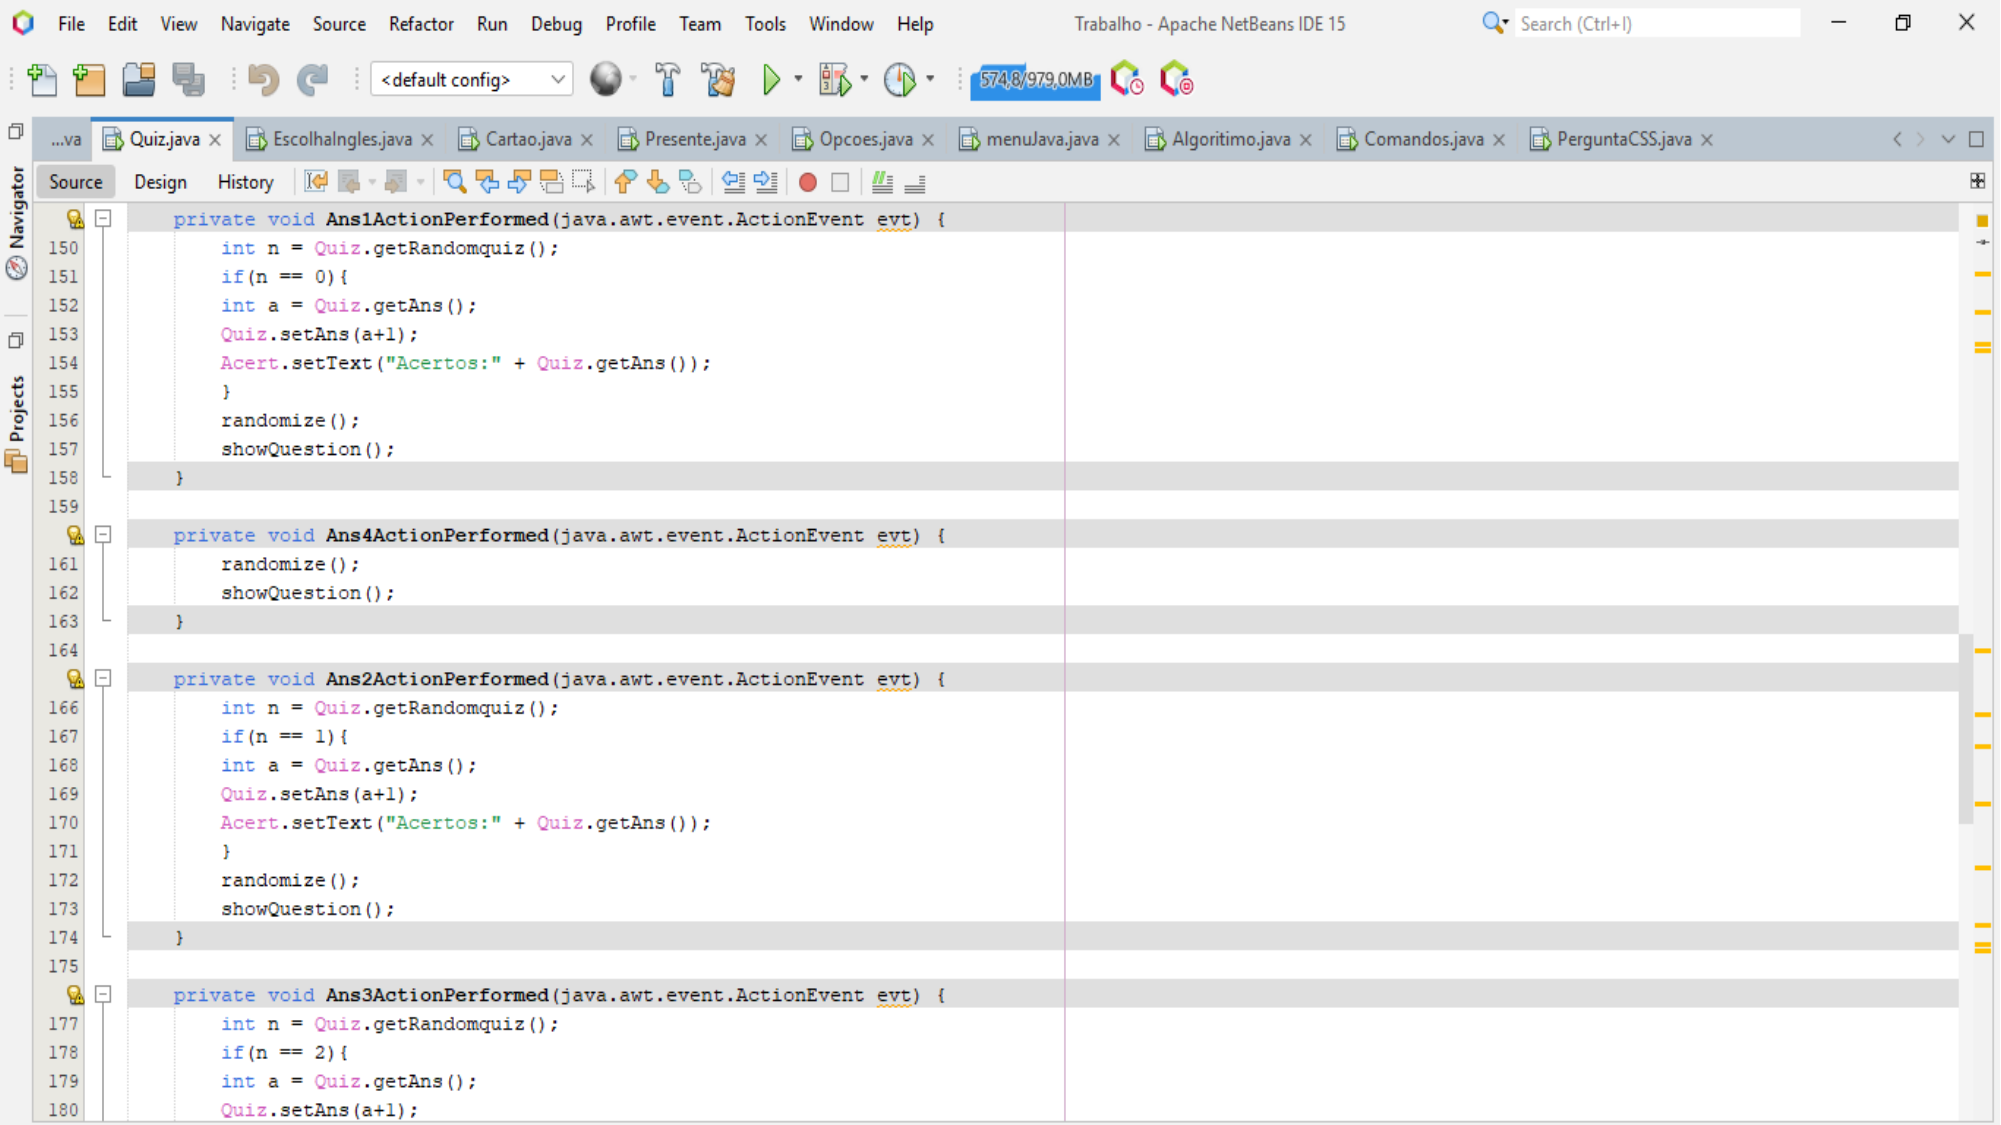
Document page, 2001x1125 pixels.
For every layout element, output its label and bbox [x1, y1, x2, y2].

list [0, 0, 2000, 1125]
